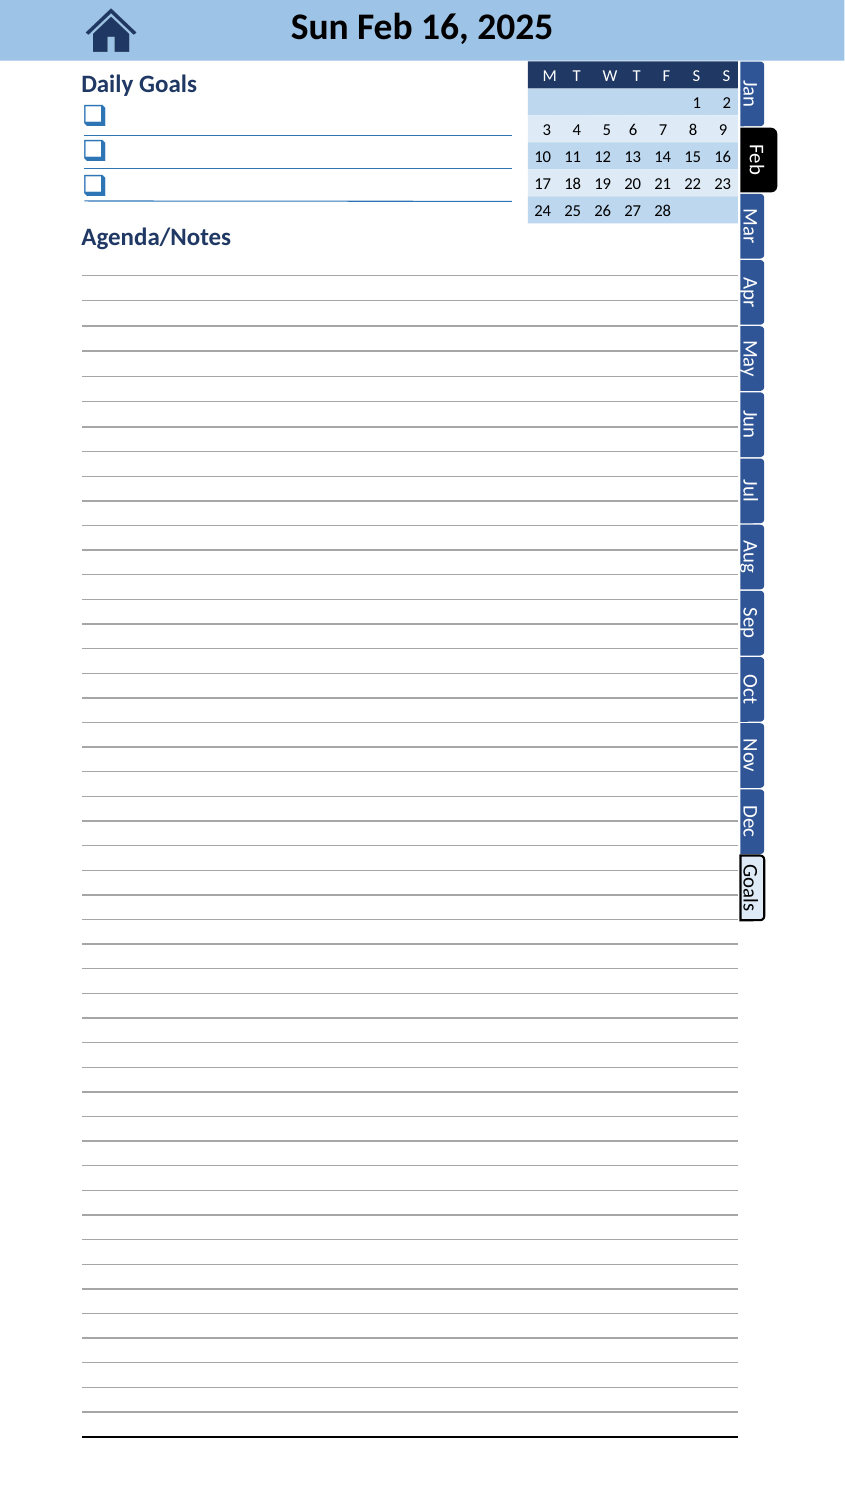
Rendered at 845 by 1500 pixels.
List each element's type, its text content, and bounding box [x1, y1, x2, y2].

picture [82, 1, 140, 59]
list Sun Feb 16, 2025 [190, 0, 655, 61]
